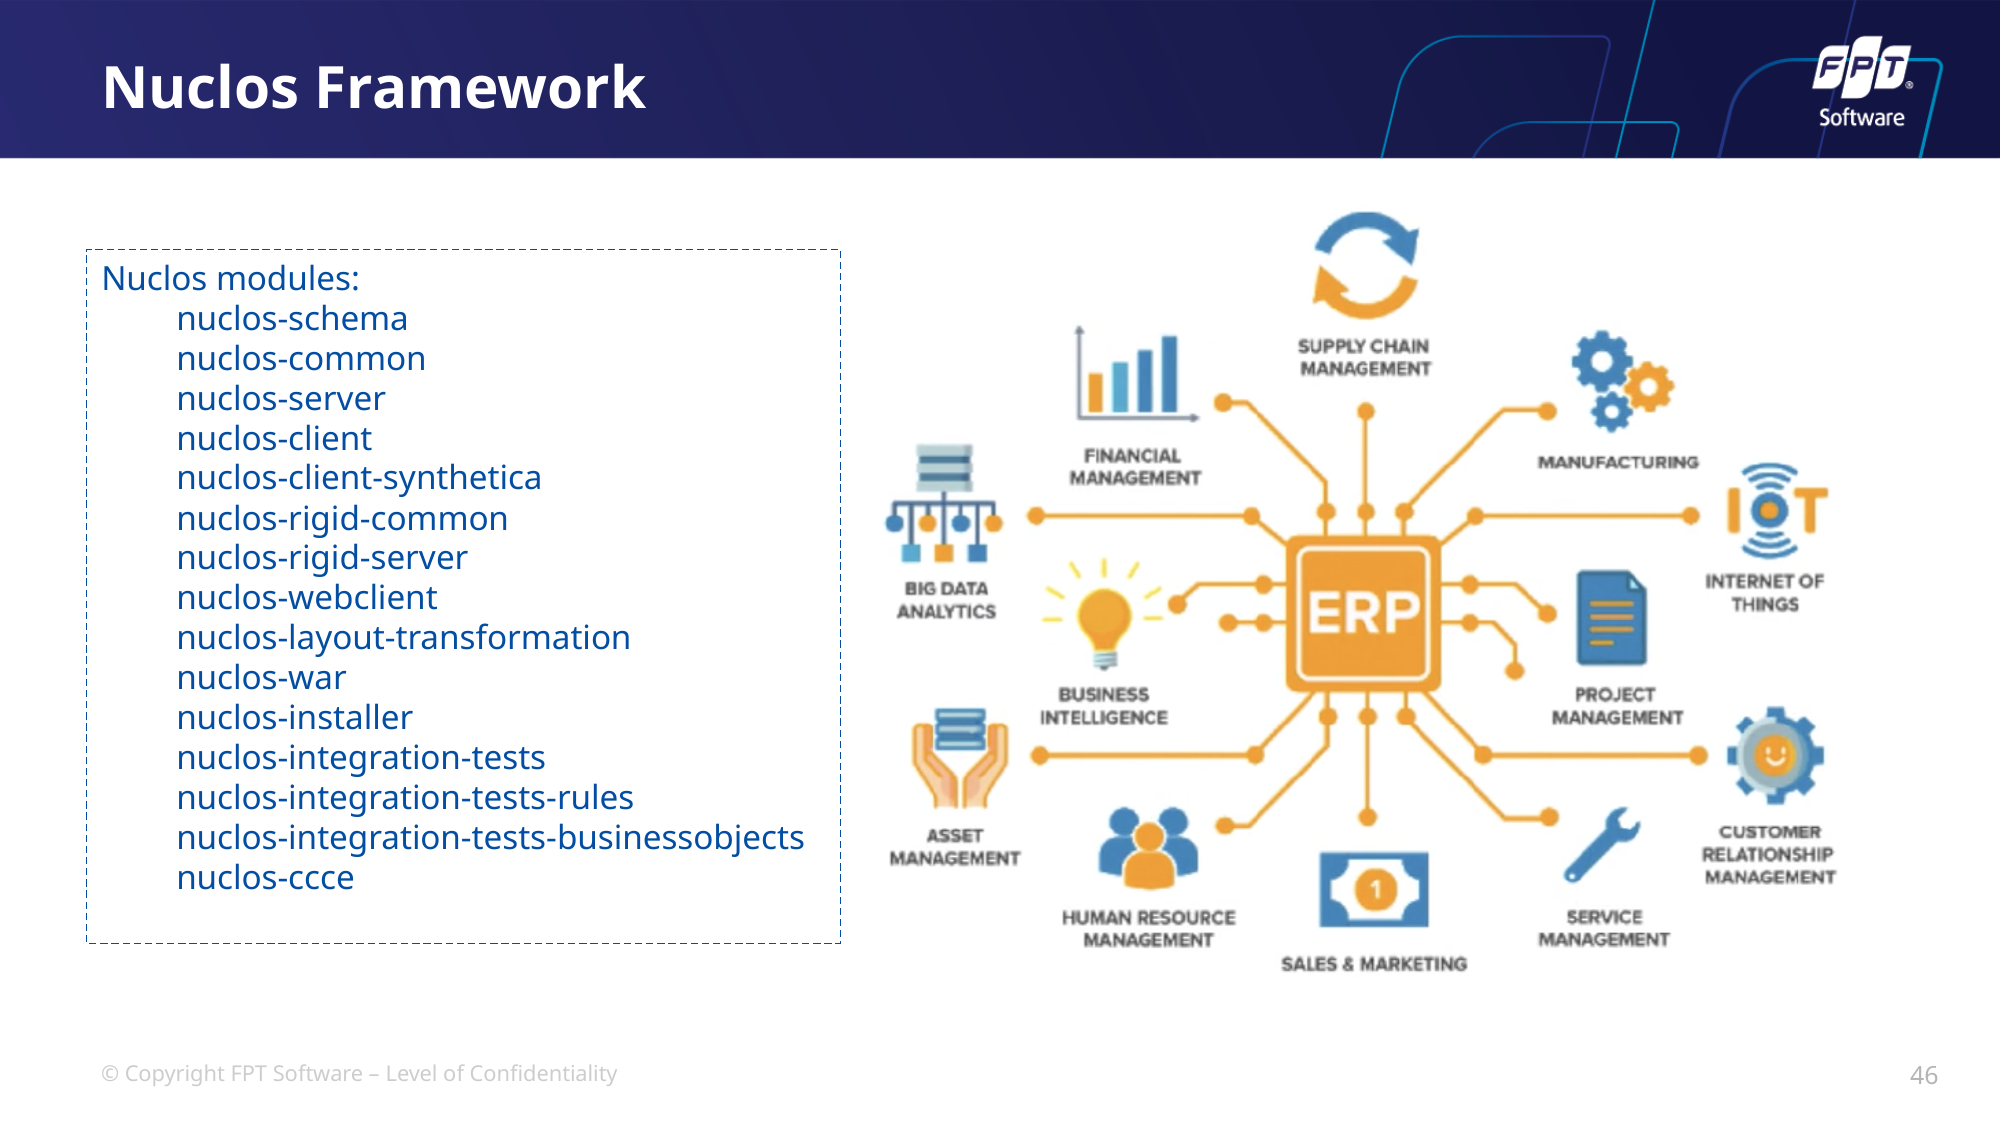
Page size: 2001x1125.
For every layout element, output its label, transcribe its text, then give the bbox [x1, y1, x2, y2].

title Nuclos Framework [86, 31, 1812, 148]
picture [880, 204, 1905, 985]
slide_number 46 [1855, 1052, 1954, 1094]
text_box Nuclos modules: nuclos-schema nuclos-common nuclos-server nuclos-client nuclos-client-synthetica nuclos-rigid-common nuclos-rigid-server nuclos-webclient nuclos-layout-transformation nuclos-war nuclos-installer nuclos-integration-tests nuclos-integration-tests-rules nuclos-integration-tests-businessobjects nuclos-ccce [86, 249, 841, 944]
picture [0, 0, 1672, 159]
picture [1649, 0, 2000, 159]
